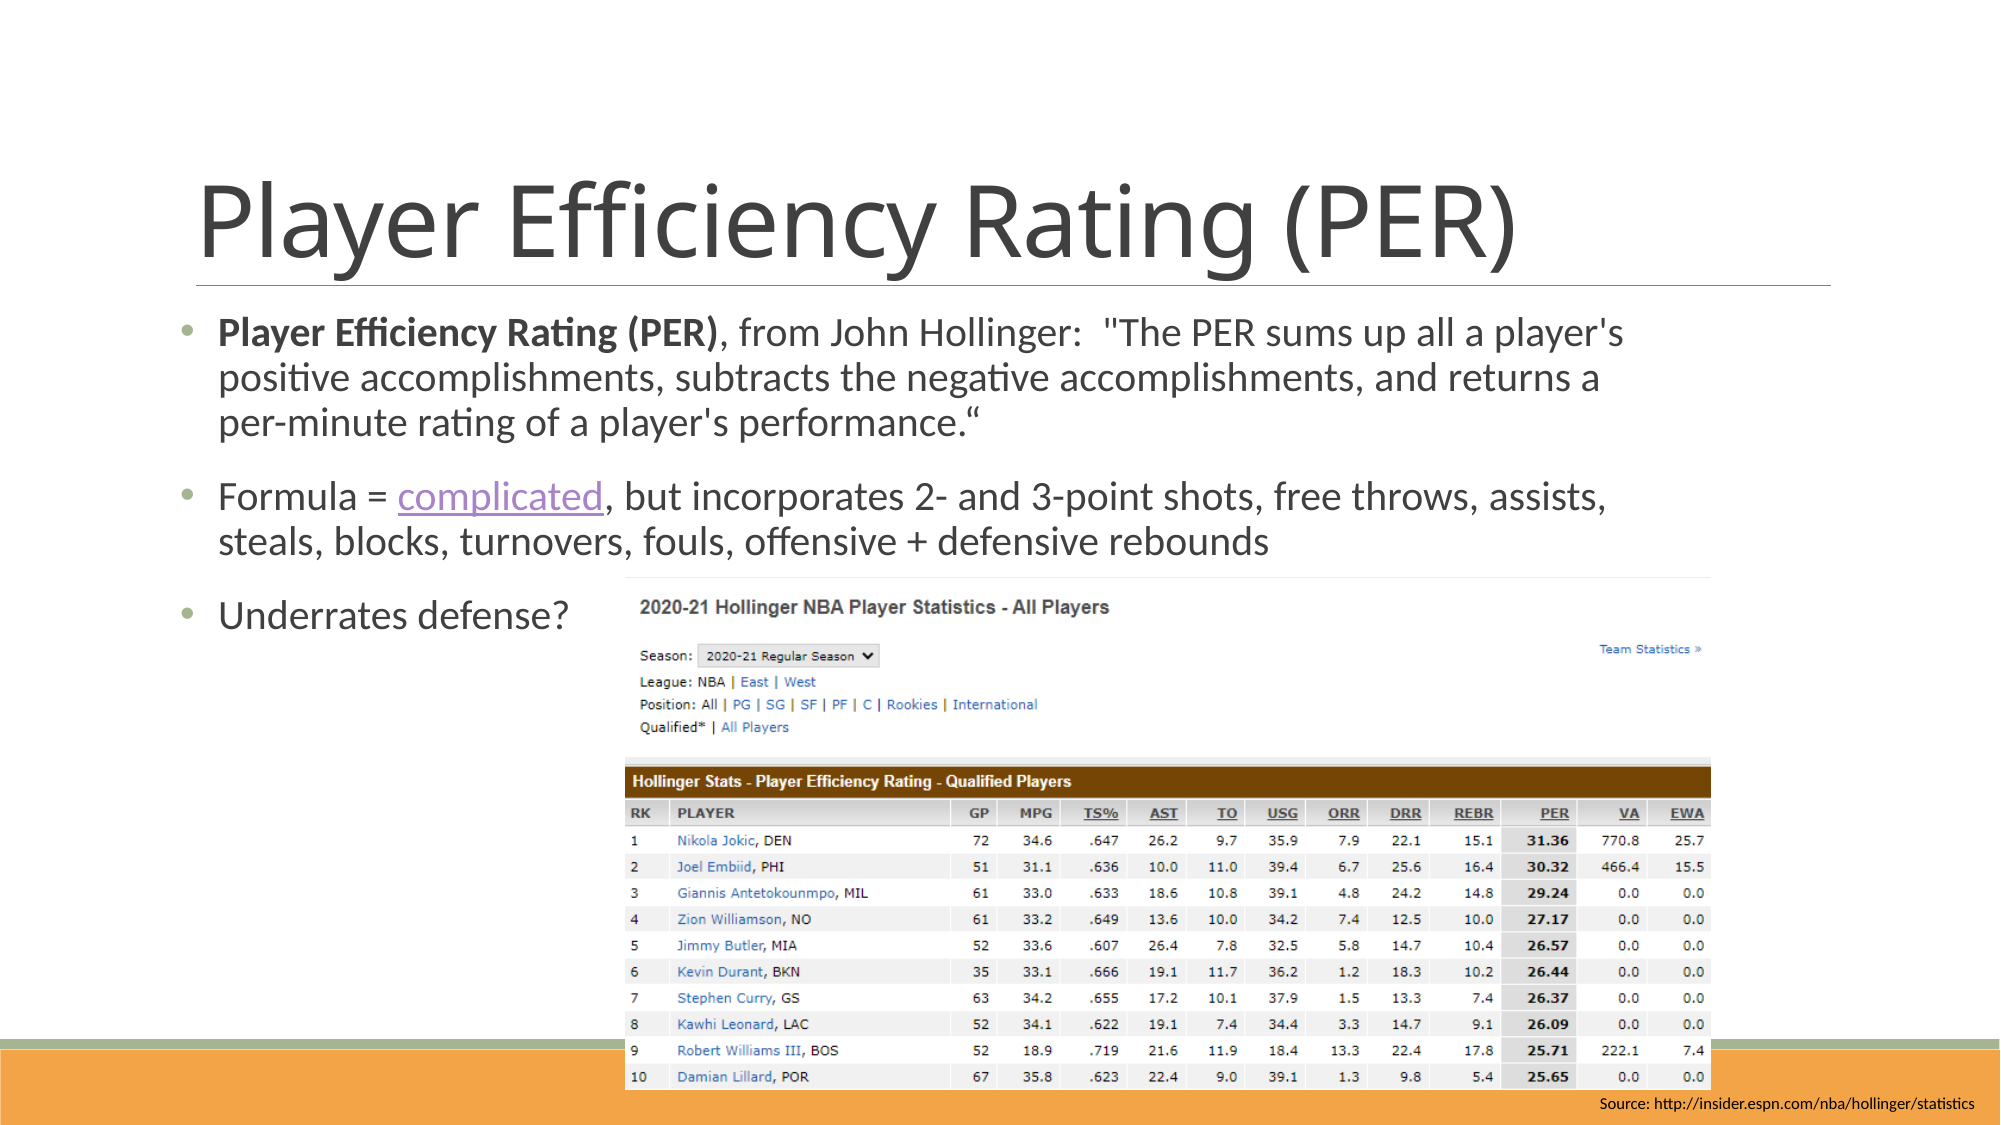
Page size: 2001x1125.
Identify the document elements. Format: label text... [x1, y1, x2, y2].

list Player Efficiency Rating (PER), from John Hollinger: "The PER sums up all a player's positive accomplishments, subtracts the negative accomplishments, and returns a per-minute rating of a player's performance.“ Formula = complicated, but incorporates 2- and 3-point shots, free throws, assists, steals, blocks, turnovers, fouls, offensive + defensive rebounds Underrates defense? [180, 302, 1680, 963]
title Player Efficiency Rating (PER) [180, 47, 1830, 285]
picture [624, 577, 1712, 1091]
text_box Source: http://insider.espn.com/nba/hollinger/statistics [990, 1085, 1991, 1120]
